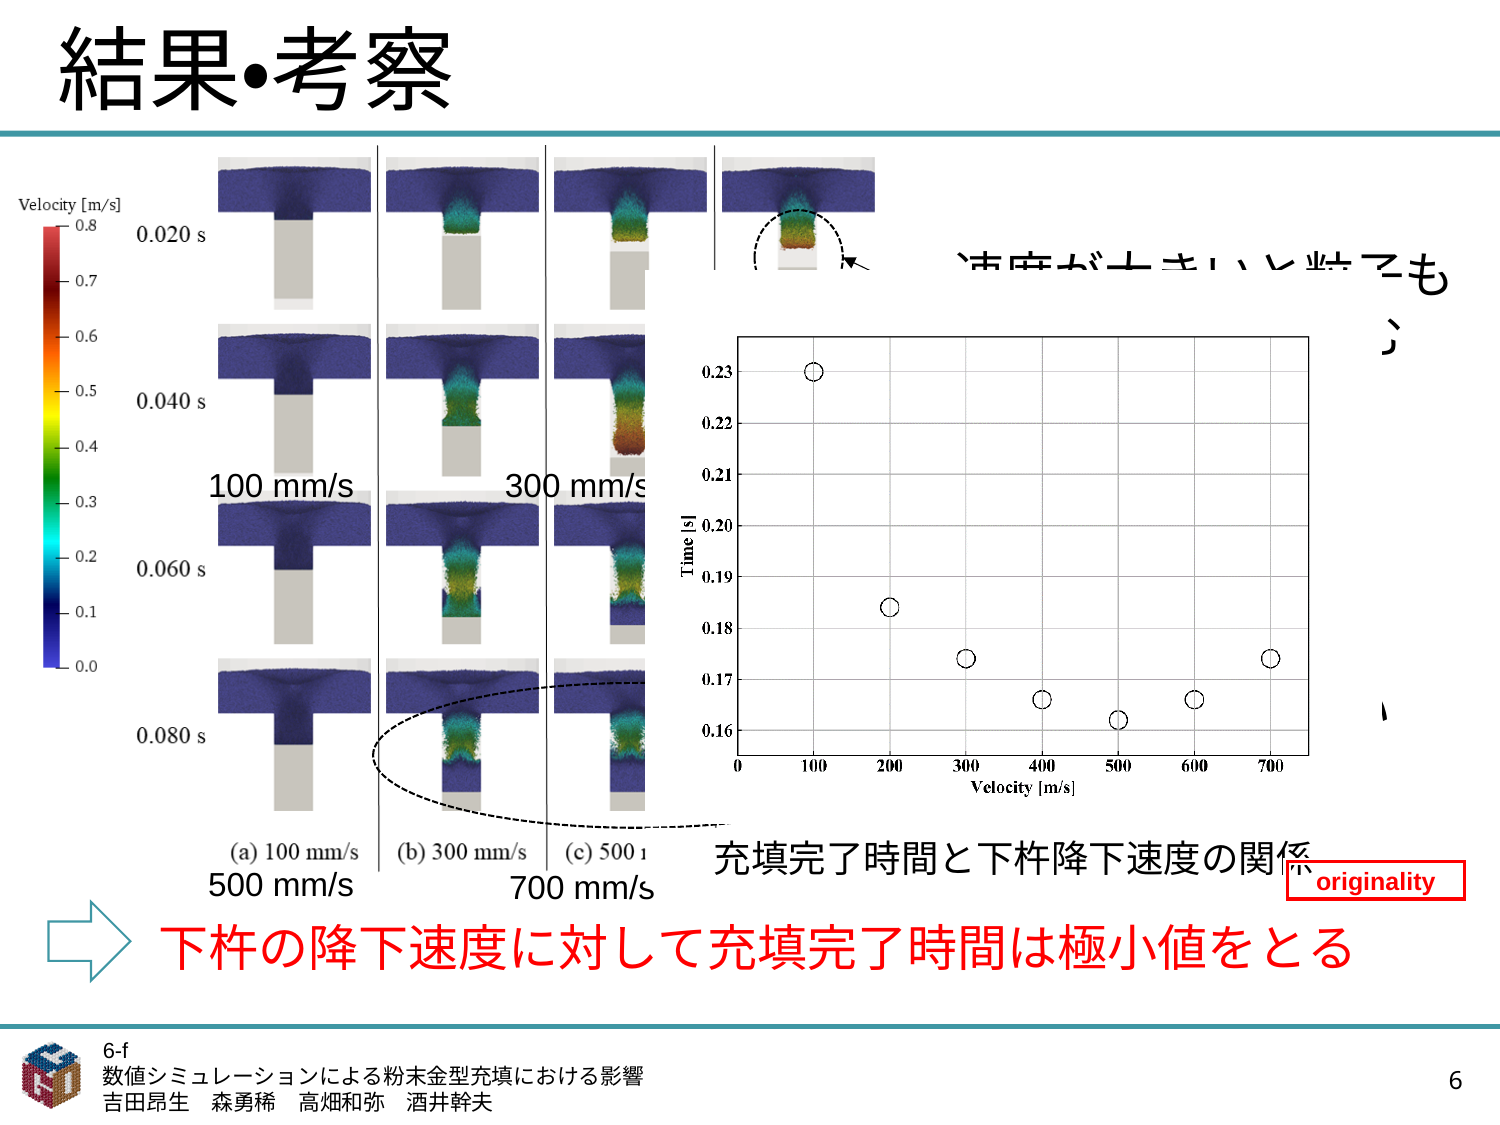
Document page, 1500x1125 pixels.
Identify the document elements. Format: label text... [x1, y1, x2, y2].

text_box [47, 899, 132, 984]
text_box 速度が大きいと粒子も空気も多く入り込む [939, 236, 1489, 372]
text_box 充填完了時間と下杵降下速度の関係 [889, 827, 1382, 888]
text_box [842, 257, 940, 270]
text_box 下杵の降下速度に対して充填完了時間は極小値をとる [143, 915, 1486, 994]
title 結果・考察 [0, 0, 1486, 131]
picture [0, 145, 1382, 909]
text_box originality [1283, 858, 1468, 903]
text_box 充填量に差がない [1382, 671, 1439, 746]
picture [21, 1040, 81, 1109]
